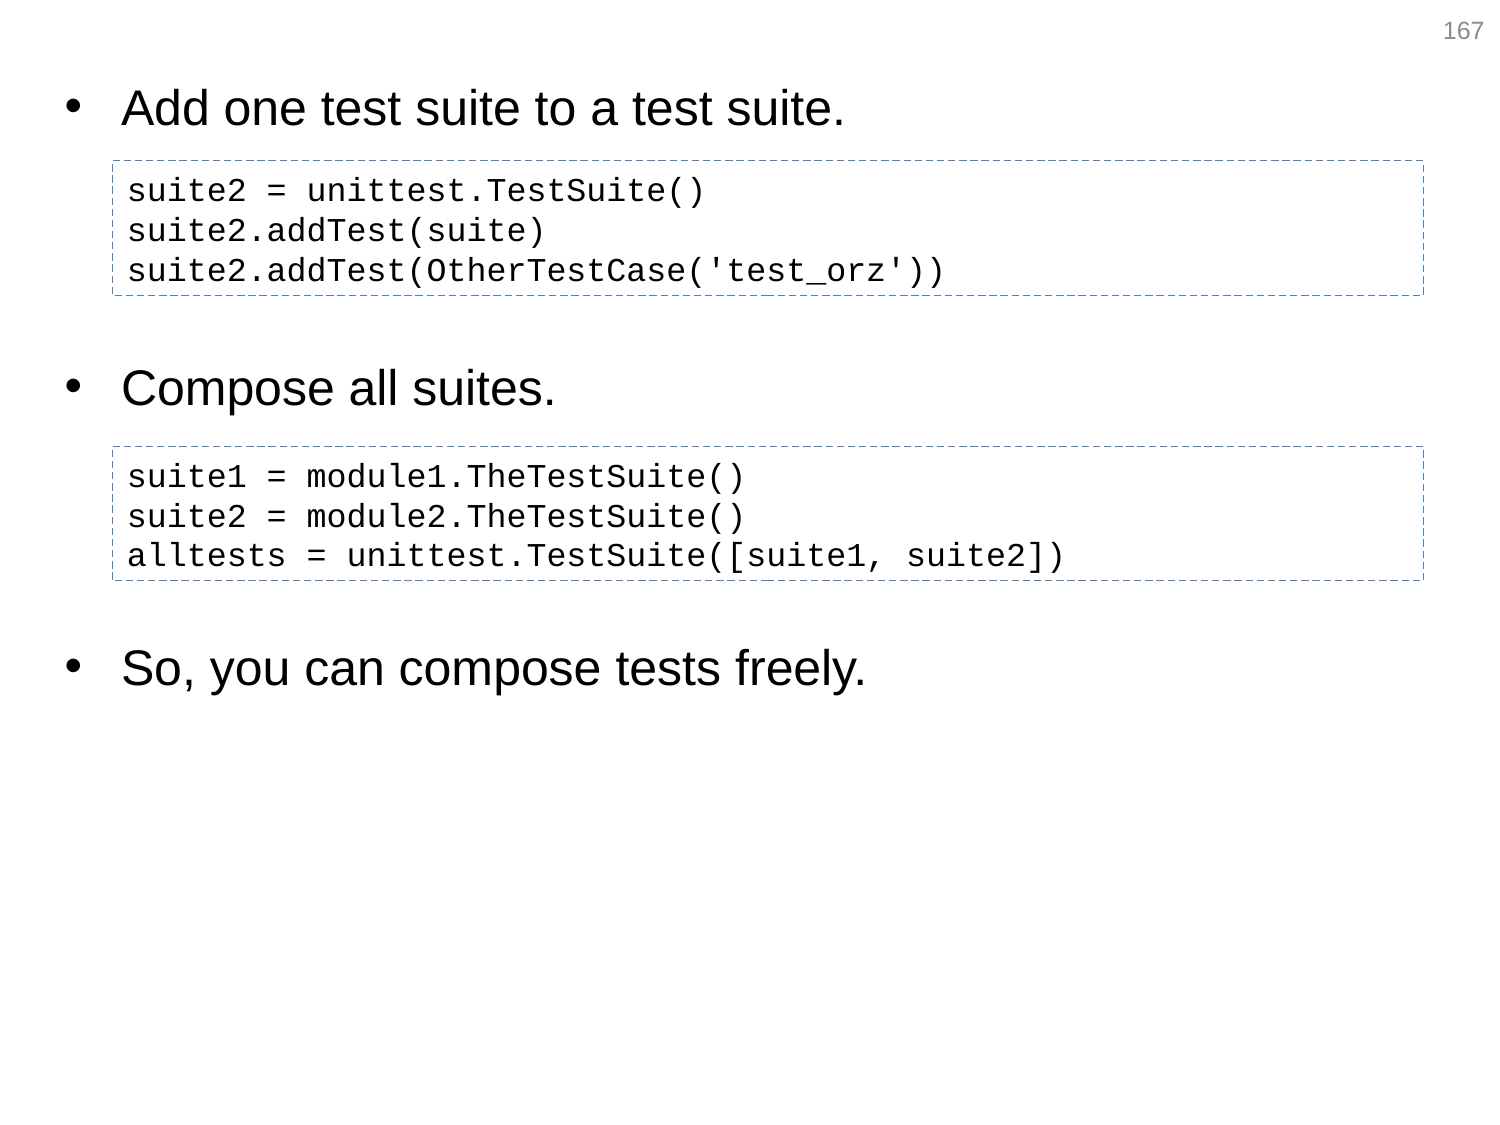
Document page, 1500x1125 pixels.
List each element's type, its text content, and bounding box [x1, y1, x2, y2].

text_box suite2 = unittest.TestSuite() suite2.addTest(suite) suite2.addTest(OtherTestCase('test_orz')) [112, 160, 1424, 296]
text_box suite1 = module1.TheTestSuite() suite2 = module2.TheTestSuite() alltests = unittest.TestSuite([suite1, suite2]) [112, 446, 1424, 581]
list Add one test suite to a test suite. Compose all suites. So, you can compose tests freely. [49, 68, 1400, 811]
slide_number 167 [1149, 0, 1500, 60]
